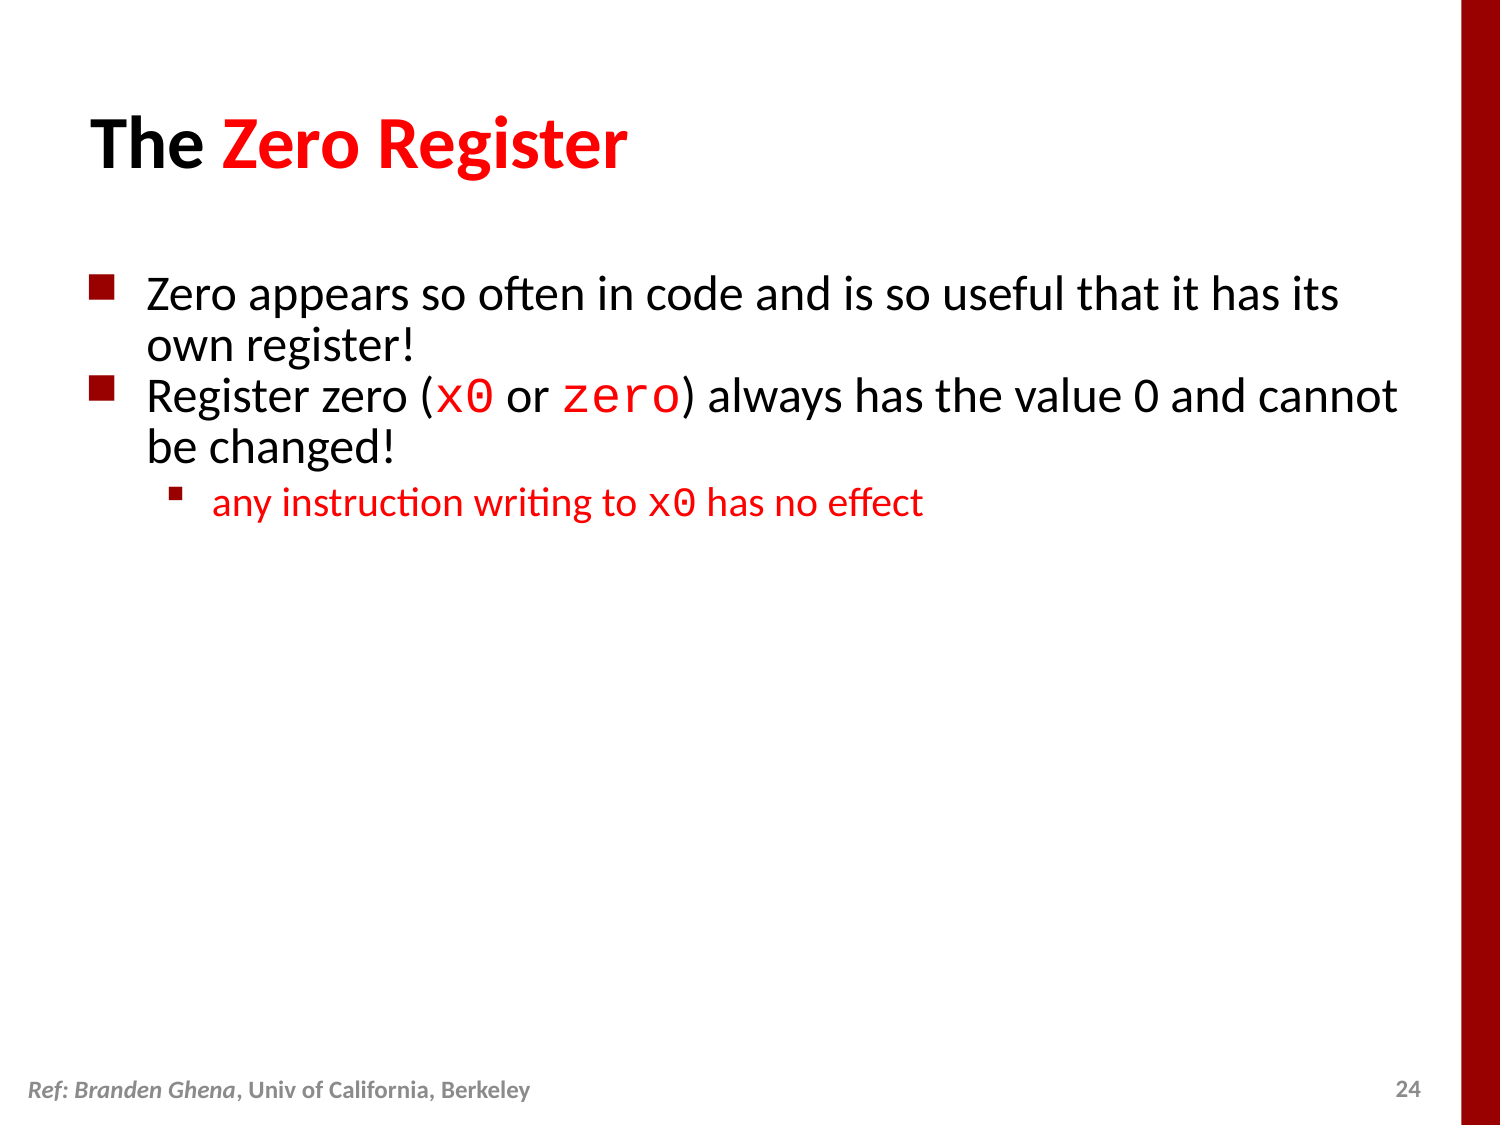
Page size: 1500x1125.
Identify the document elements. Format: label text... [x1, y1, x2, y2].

list Zero appears so often in code and is so useful that it has its own register! Register zero (x0 or zero) always has the value 0 and cannot be changed! any instruction writing to x0 has no effect [74, 262, 1426, 1058]
text_box Ref: Branden Ghena, Univ of California, Berkeley [12, 1059, 875, 1118]
title The Zero Register [74, 44, 1426, 233]
